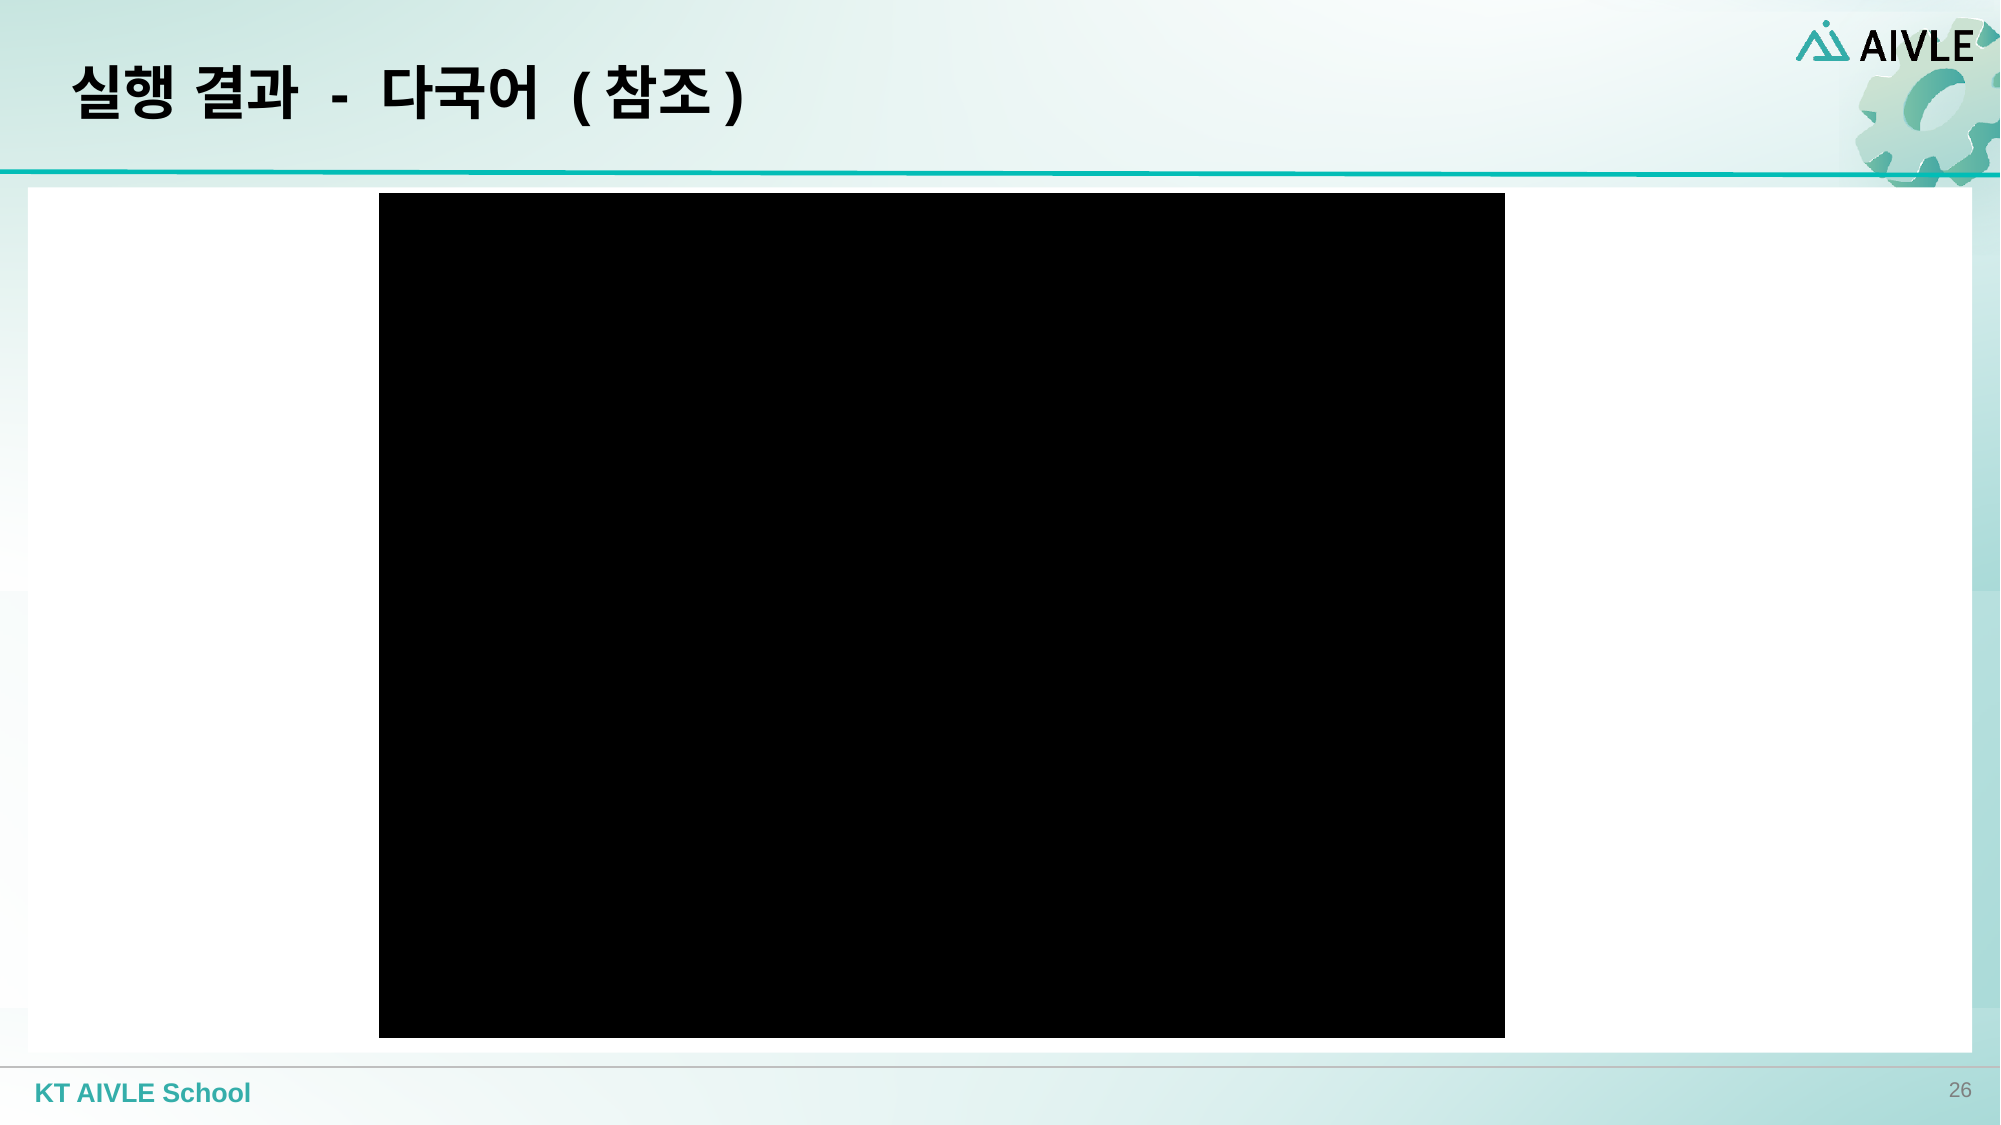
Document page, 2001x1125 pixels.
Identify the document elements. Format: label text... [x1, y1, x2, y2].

title 실행 결과 - 다국어 (참조) [51, 47, 1169, 151]
picture [0, 174, 2000, 1066]
picture [0, 0, 2000, 172]
picture [0, 1068, 2000, 1125]
